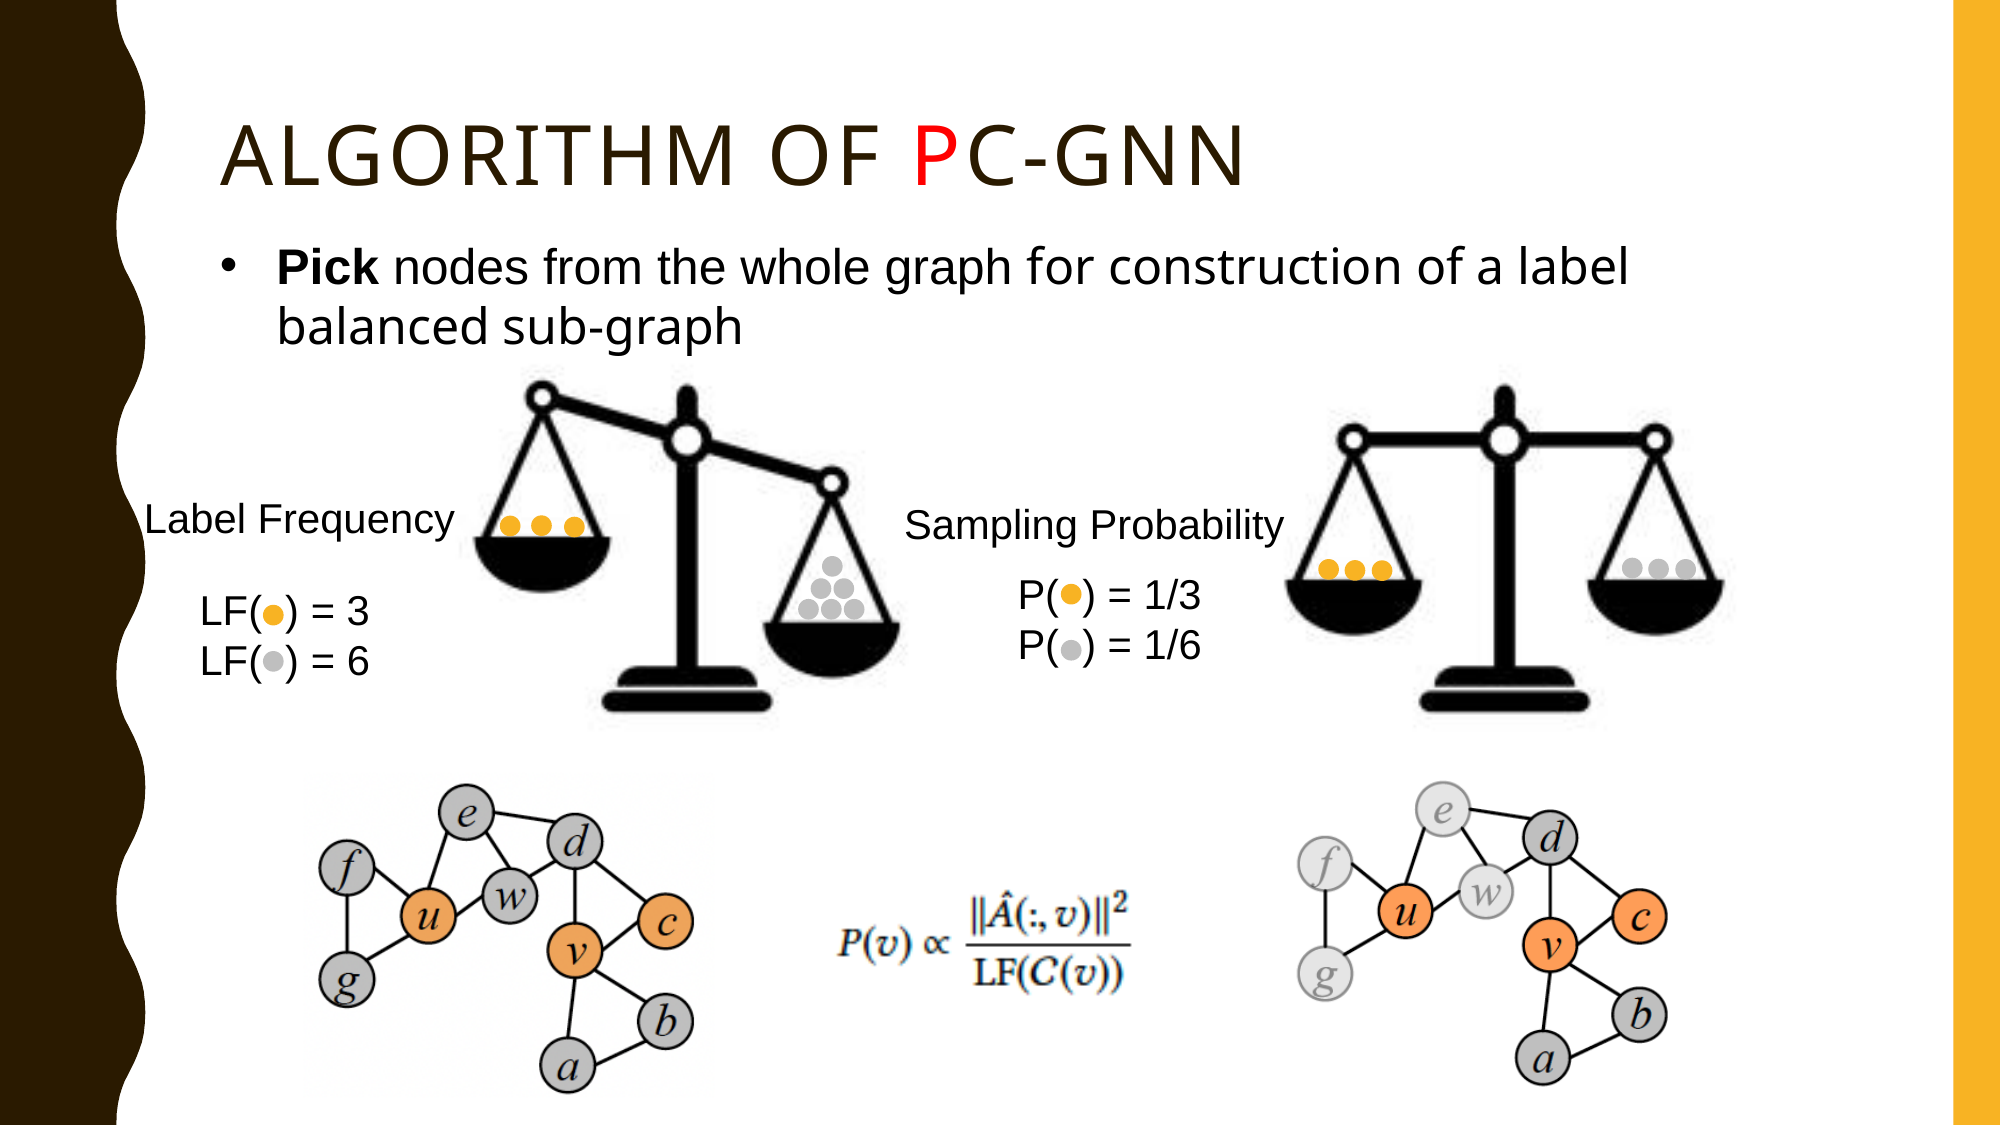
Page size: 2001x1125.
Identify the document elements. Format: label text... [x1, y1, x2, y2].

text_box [979, 560, 1248, 677]
picture [816, 886, 1168, 1004]
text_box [798, 556, 865, 620]
picture [1269, 775, 1686, 1095]
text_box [499, 515, 552, 537]
text_box Algorithm of PC-GNN [205, 105, 1825, 226]
text_box Label Frequency [129, 484, 393, 550]
text_box Sampling Probability [942, 490, 1238, 556]
picture [302, 301, 942, 1098]
text_box Pick nodes from the whole graph for construction of a label balanced sub-graph [205, 227, 1748, 362]
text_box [1238, 301, 1769, 793]
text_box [184, 576, 389, 693]
